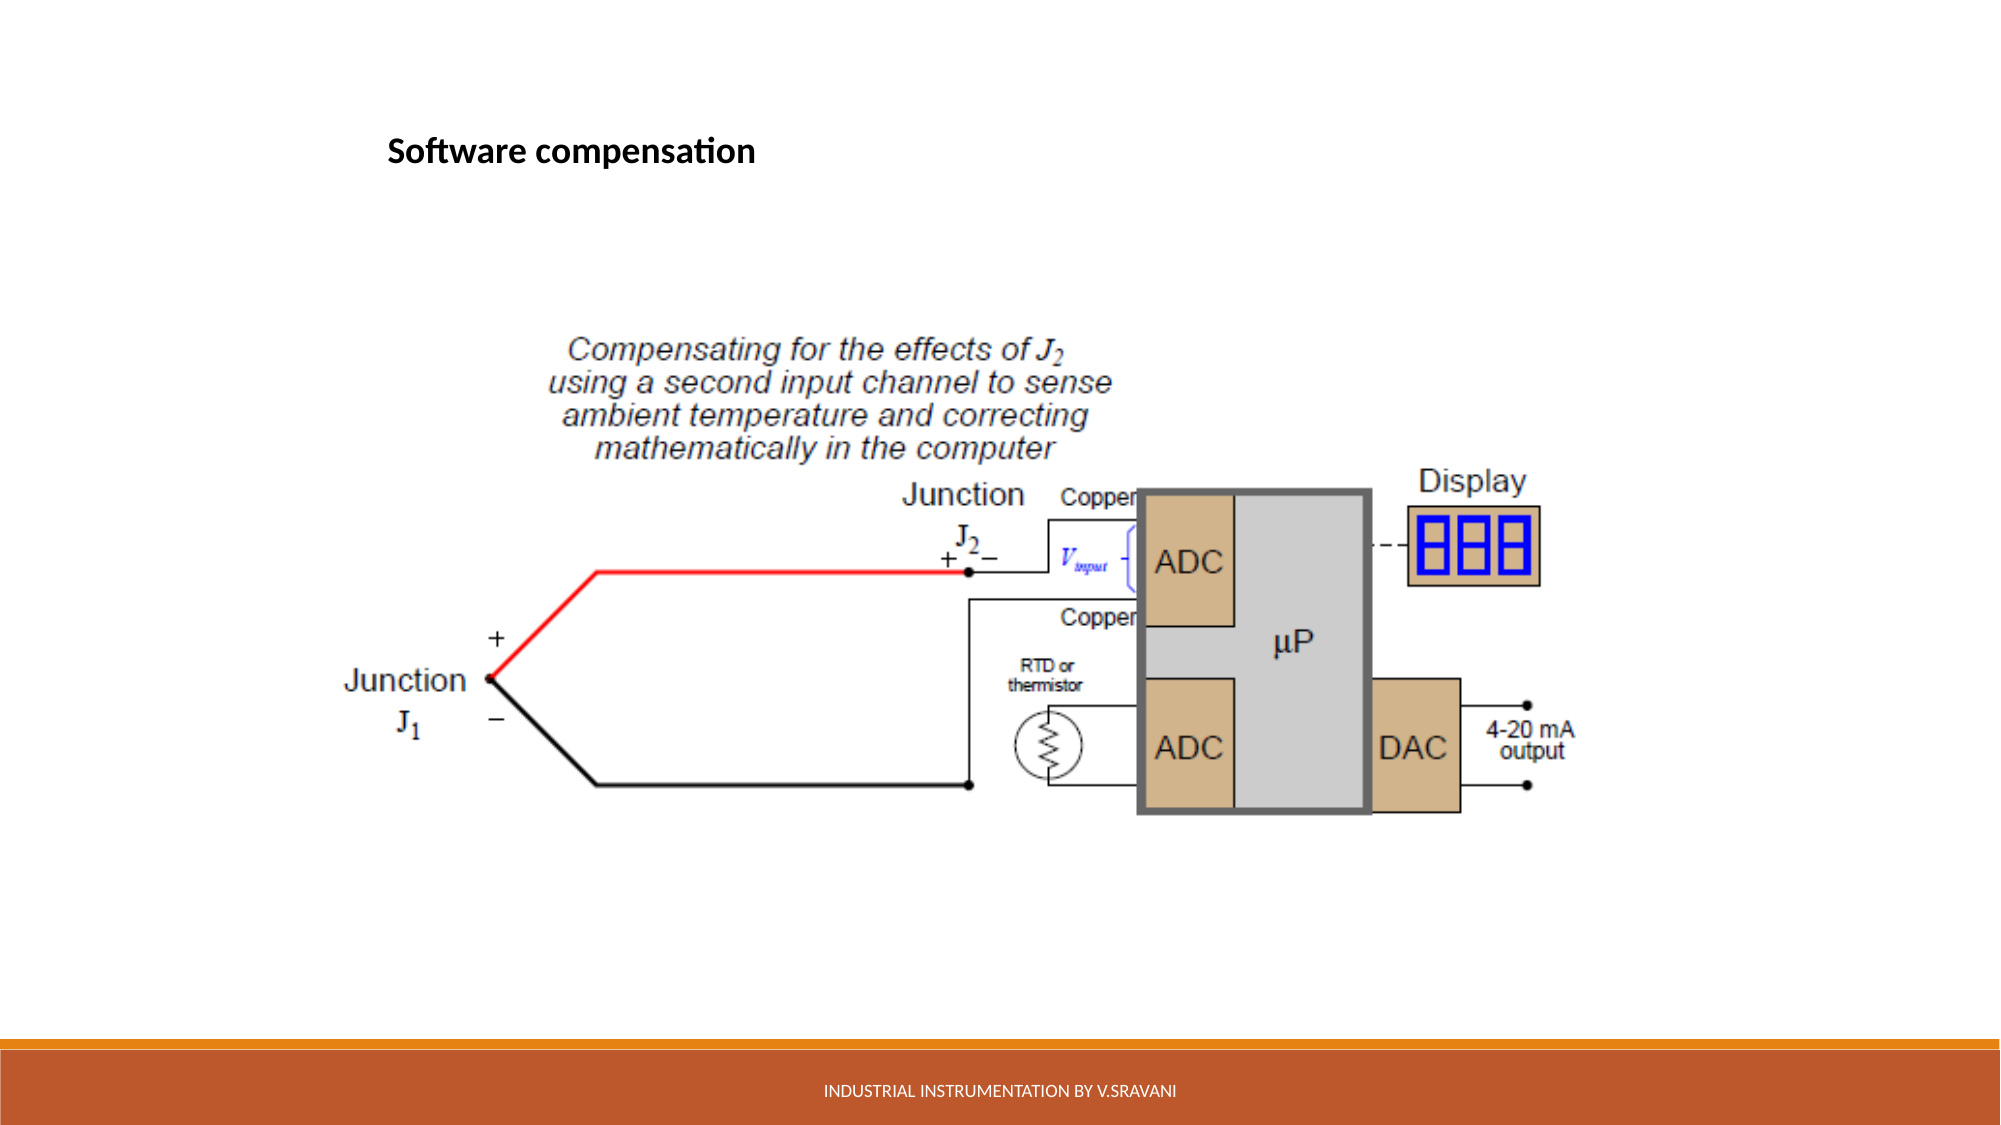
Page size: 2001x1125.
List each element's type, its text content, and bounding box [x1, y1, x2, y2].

footer Industrial Instrumentation by V.Sravani [604, 1059, 1396, 1120]
picture [259, 290, 1664, 838]
text_box Software compensation [372, 118, 972, 178]
